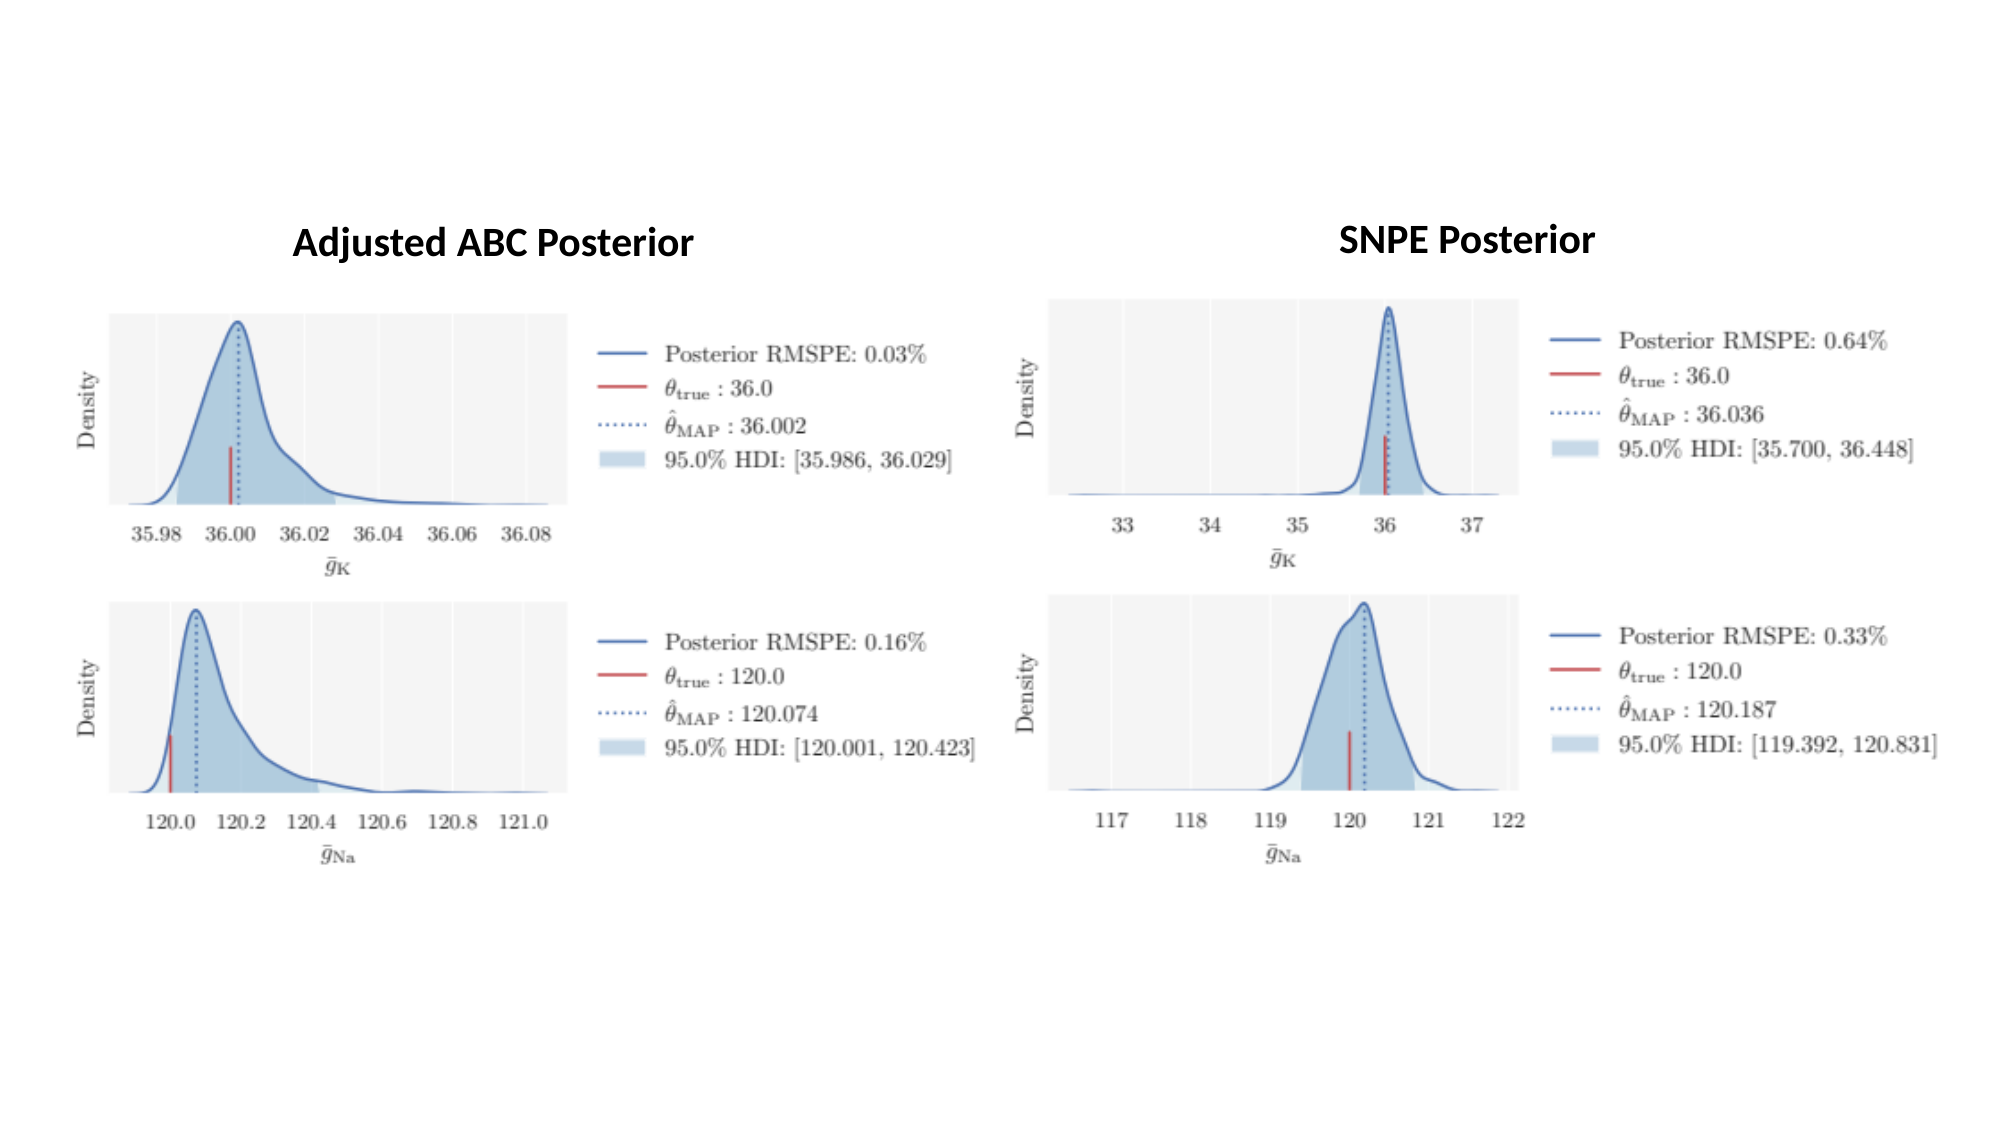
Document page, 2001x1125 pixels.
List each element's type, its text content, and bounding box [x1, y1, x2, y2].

picture [60, 281, 1964, 878]
text_box SNPE Posterior [1323, 201, 1640, 272]
text_box Adjusted ABC Posterior [277, 205, 784, 275]
